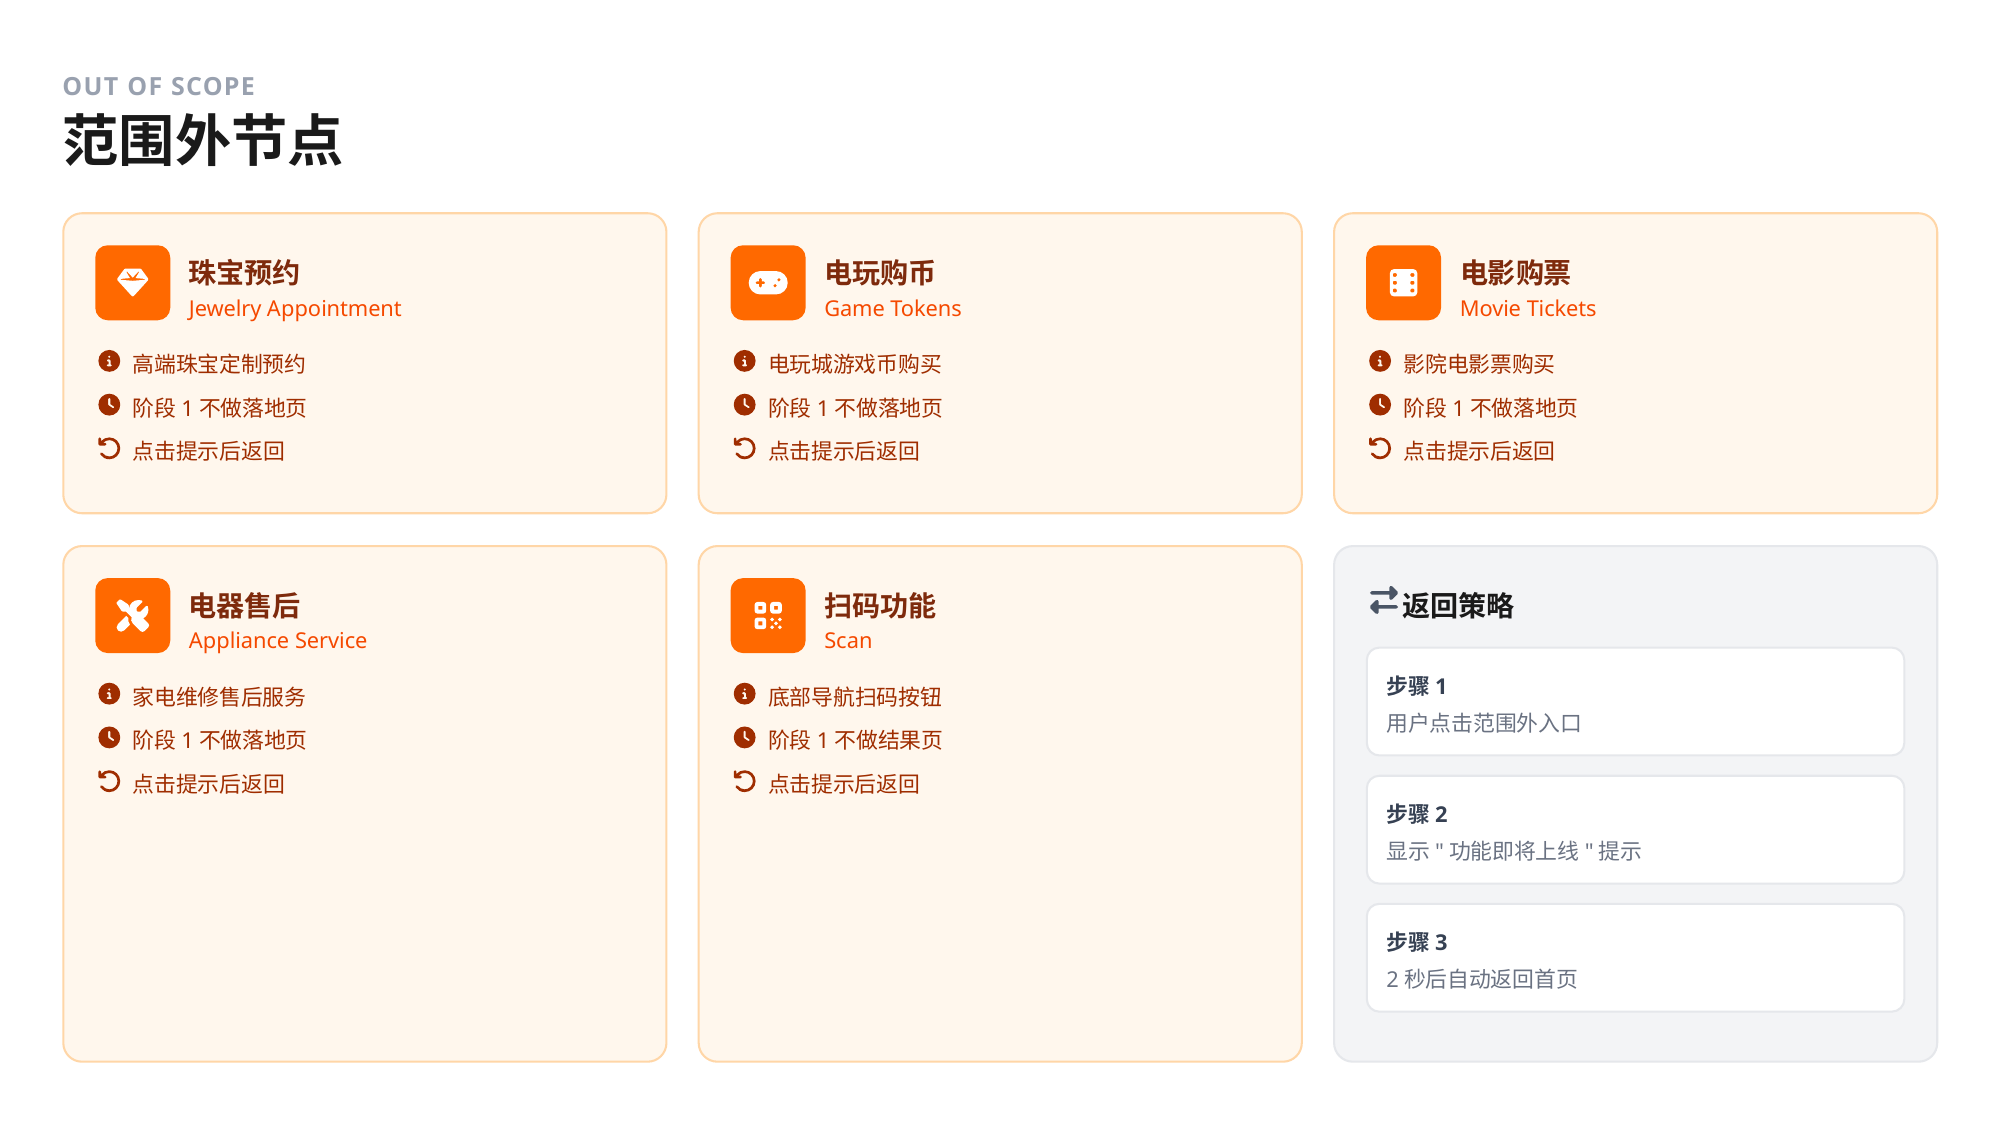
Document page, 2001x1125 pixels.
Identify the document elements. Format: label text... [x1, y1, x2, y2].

text_box 高端珠宝定制预约 [132, 345, 646, 377]
text_box 电影购票 [1459, 245, 1613, 290]
text_box 点击提示后返回 [768, 765, 1281, 797]
text_box [98, 437, 121, 460]
text_box 影院电影票购买 [1403, 345, 1916, 377]
text_box [733, 726, 756, 749]
text_box 电玩购币 [824, 245, 978, 290]
text_box 阶段1不做结果页 [768, 721, 1281, 754]
text_box 电器售后 [189, 578, 385, 622]
text_box [1369, 437, 1392, 460]
text_box [1366, 647, 1905, 756]
text_box 范围外节点 [62, 112, 1966, 175]
text_box [1370, 600, 1399, 614]
text_box OUT OF SCOPE [62, 62, 1950, 100]
text_box [1366, 245, 1442, 321]
text_box [63, 213, 667, 514]
text_box [1369, 586, 1398, 600]
text_box [733, 393, 756, 416]
text_box [98, 682, 121, 705]
text_box [733, 437, 756, 460]
text_box [733, 770, 756, 793]
text_box [754, 601, 767, 614]
text_box 步骤2 [1386, 795, 1896, 827]
text_box 阶段1不做落地页 [1403, 389, 1916, 421]
text_box Appliance Service [188, 621, 382, 654]
text_box [733, 682, 756, 705]
text_box 底部导航扫码按钮 [768, 678, 1281, 710]
text_box [95, 245, 171, 321]
text_box [770, 601, 782, 614]
text_box [116, 599, 150, 632]
text_box 点击提示后返回 [1403, 432, 1916, 464]
text_box 珠宝预约 [189, 245, 424, 290]
text_box 阶段1不做落地页 [132, 721, 646, 754]
text_box 显示"功能即将上线"提示 [1386, 832, 1896, 864]
text_box [733, 349, 756, 372]
text_box [98, 770, 121, 793]
text_box [98, 726, 121, 749]
text_box [98, 349, 121, 372]
text_box [730, 578, 806, 654]
text_box Game Tokens [824, 289, 975, 321]
text_box 点击提示后返回 [132, 432, 646, 464]
text_box 点击提示后返回 [132, 765, 646, 797]
text_box 电玩城游戏币购买 [768, 345, 1281, 377]
text_box [754, 617, 767, 630]
text_box [95, 578, 171, 654]
text_box 家电维修售后服务 [132, 678, 646, 710]
text_box [1366, 775, 1905, 884]
text_box [698, 546, 1302, 1062]
text_box Jewelry Appointment [188, 289, 421, 321]
text_box [63, 546, 667, 1062]
text_box Scan [824, 621, 948, 654]
text_box [748, 271, 788, 295]
text_box 阶段1不做落地页 [768, 389, 1281, 421]
text_box 步骤1 [1386, 667, 1896, 699]
text_box 点击提示后返回 [768, 432, 1281, 464]
text_box 扫码功能 [824, 578, 951, 622]
text_box 步骤3 [1386, 923, 1896, 955]
text_box [730, 245, 806, 321]
text_box [98, 393, 121, 416]
text_box 2秒后自动返回首页 [1386, 960, 1896, 993]
text_box Movie Tickets [1459, 289, 1610, 321]
text_box [698, 213, 1302, 514]
text_box [117, 268, 149, 297]
text_box 用户点击范围外入口 [1386, 704, 1896, 736]
text_box 返回策略 [1402, 578, 1920, 622]
text_box [1334, 213, 1938, 514]
text_box [1369, 393, 1392, 416]
text_box [1334, 546, 1938, 1062]
text_box 阶段1不做落地页 [132, 389, 646, 421]
text_box [1366, 903, 1905, 1012]
text_box [1389, 269, 1418, 297]
text_box [1369, 349, 1392, 372]
